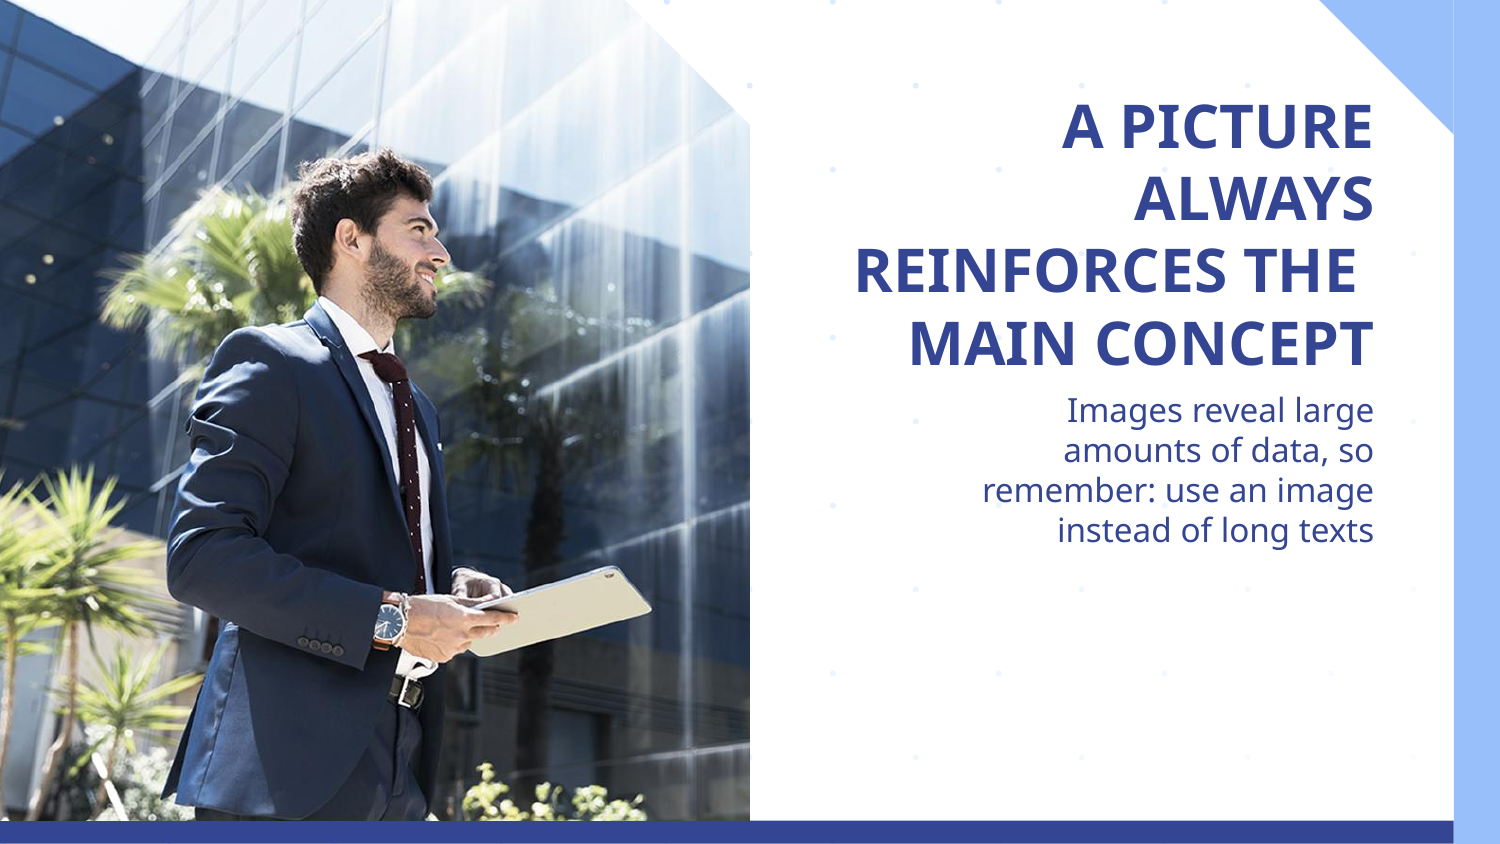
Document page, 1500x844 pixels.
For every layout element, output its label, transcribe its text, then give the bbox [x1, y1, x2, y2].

title A PICTURE ALWAYS REINFORCES THE MAIN CONCEPT [792, 119, 1390, 346]
picture [0, 0, 751, 822]
list Images reveal large amounts of data, so remember: use an image instead of long texts [917, 364, 1390, 575]
